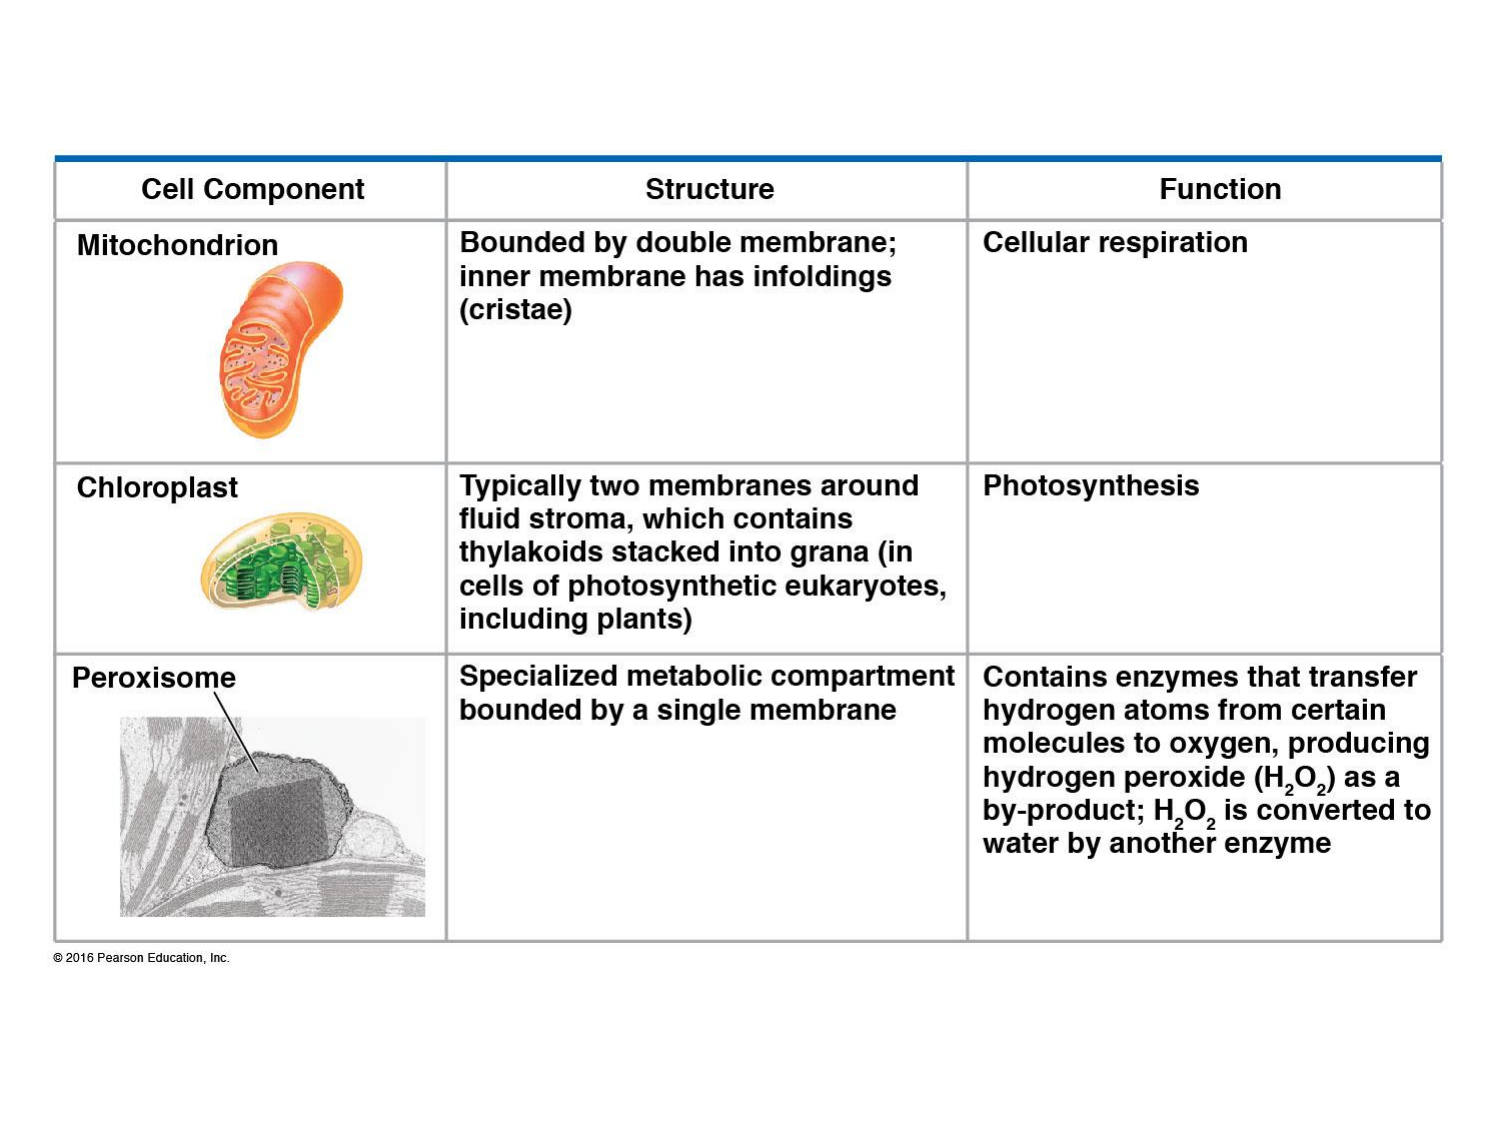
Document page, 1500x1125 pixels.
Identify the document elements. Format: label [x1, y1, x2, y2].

picture [47, 149, 1451, 975]
